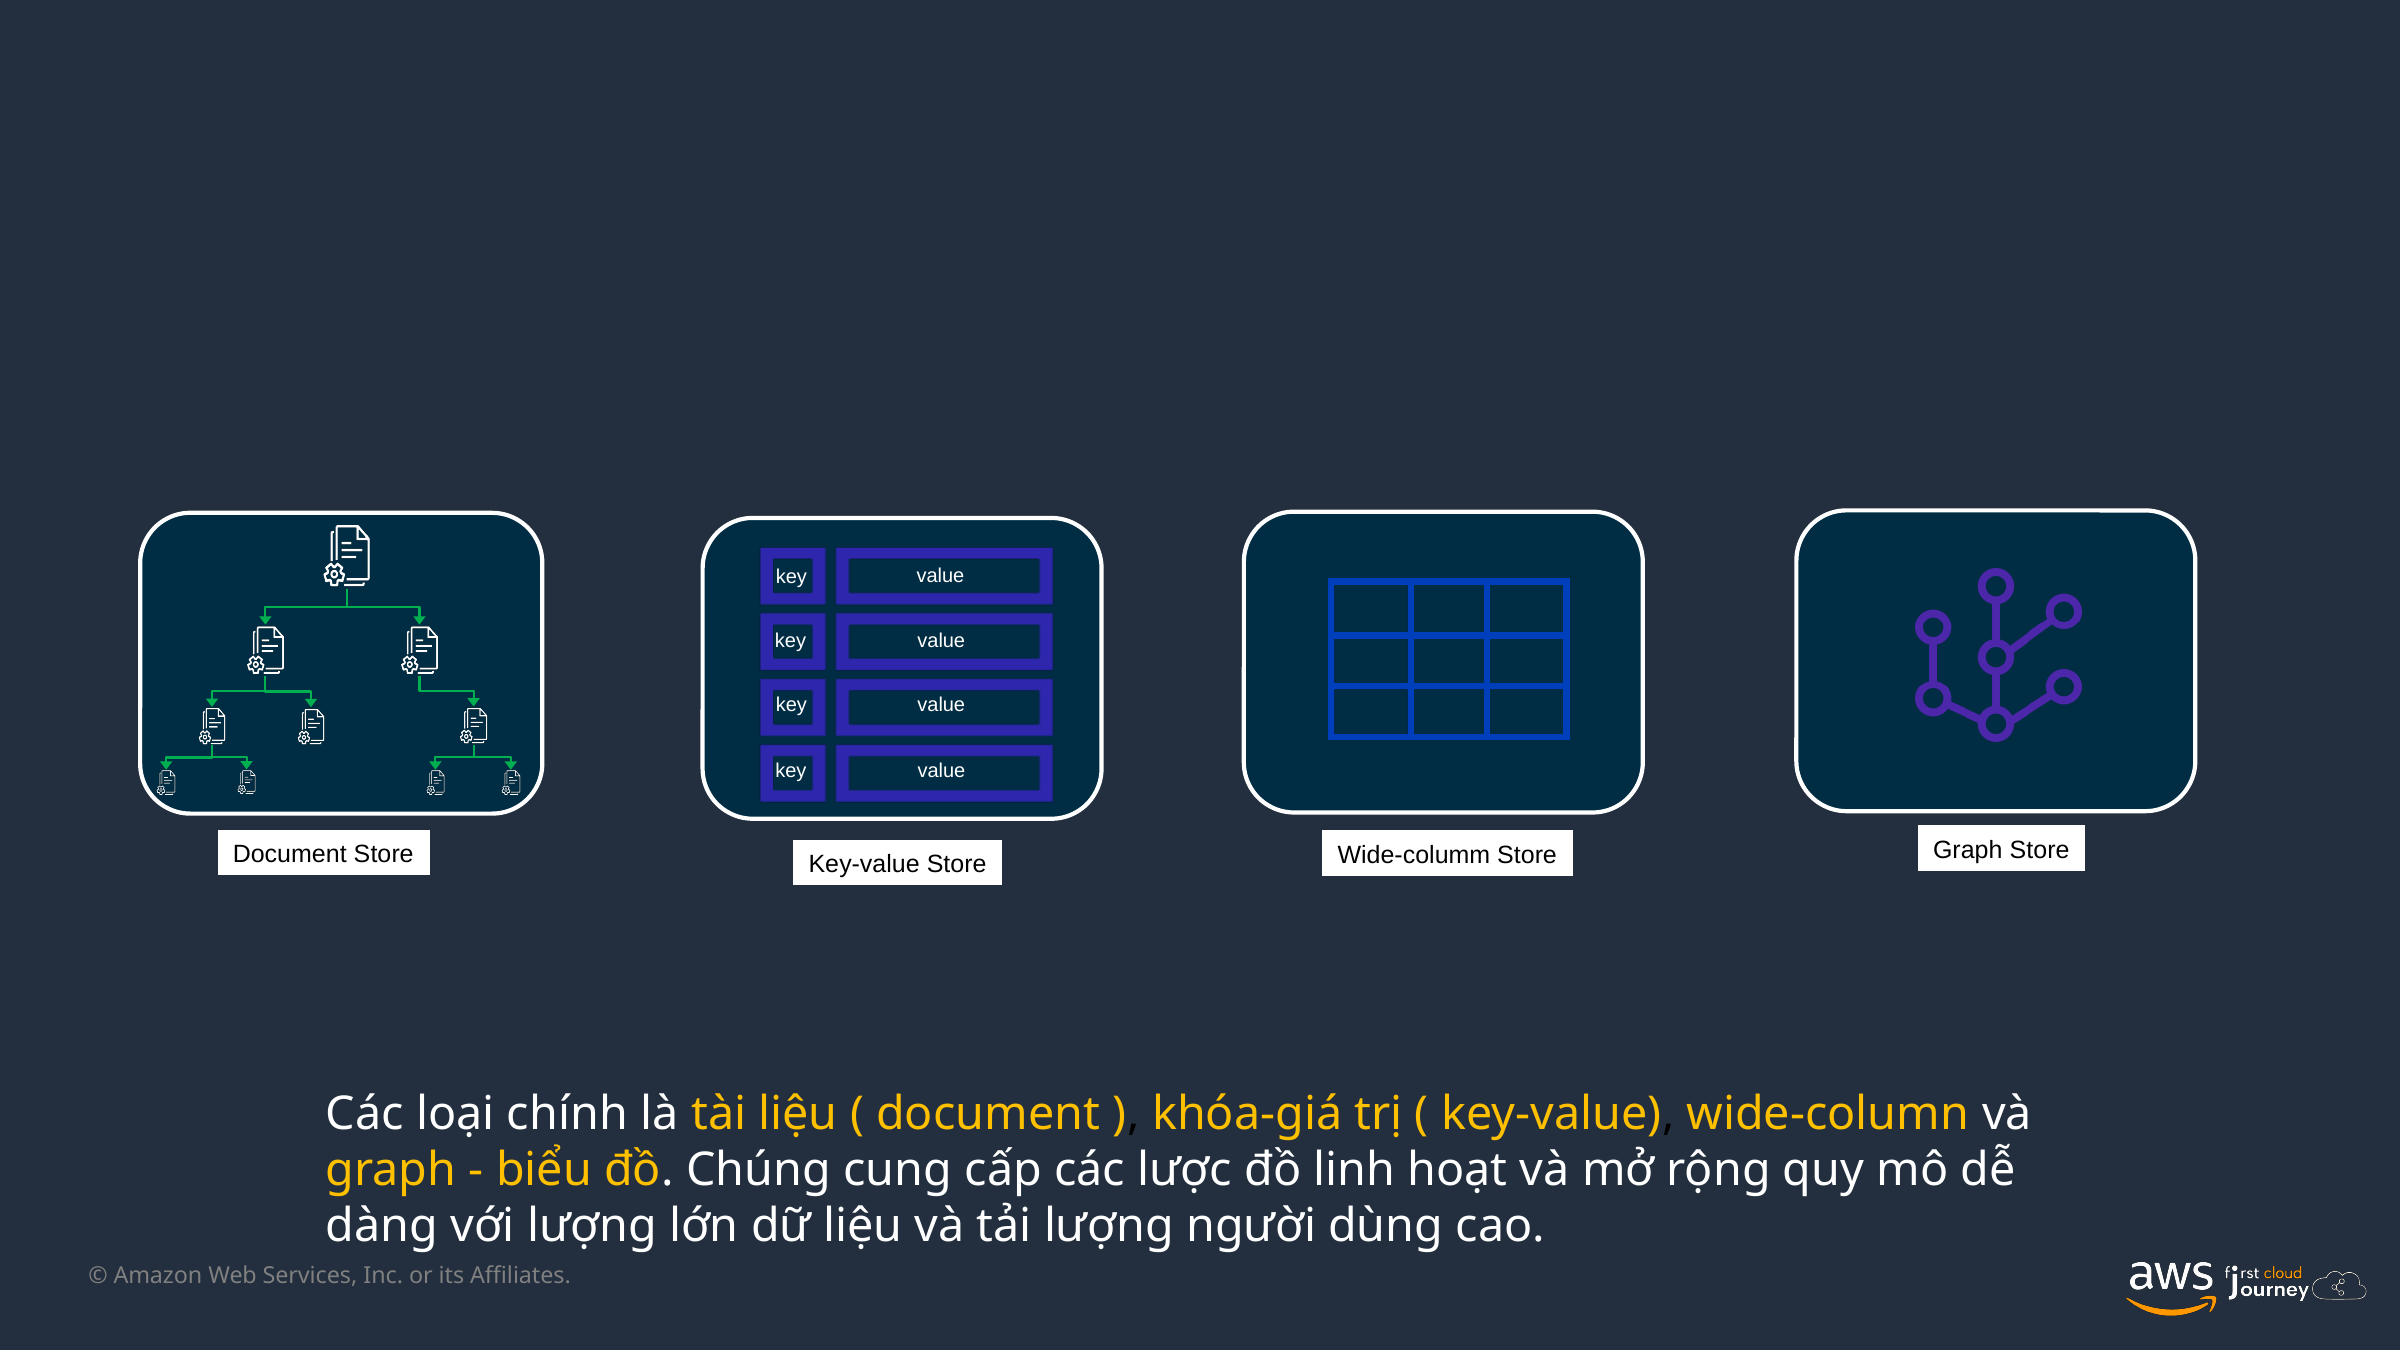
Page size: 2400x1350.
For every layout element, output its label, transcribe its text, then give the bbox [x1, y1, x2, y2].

text_box Document Store [218, 830, 430, 875]
text_box Wide-columm Store [1322, 830, 1573, 876]
text_box Graph Store [1918, 825, 2085, 871]
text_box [139, 512, 543, 814]
text_box Các loại chính là tài liệu ( document ), khóa-giá trị ( key-value), wide-column và graph - biểu đồ. Chúng cung cấp các lược đồ linh hoạt và mở rộng quy mô dễ dàng với lượng lớn dữ liệu và tải lượng người dùng cao. [310, 1075, 2091, 1259]
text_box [1243, 508, 1644, 813]
picture [1916, 569, 2081, 741]
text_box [702, 517, 1102, 819]
text_box [1794, 508, 2198, 814]
text_box Key-value Store [793, 840, 1002, 885]
picture [2080, 1123, 2400, 1350]
